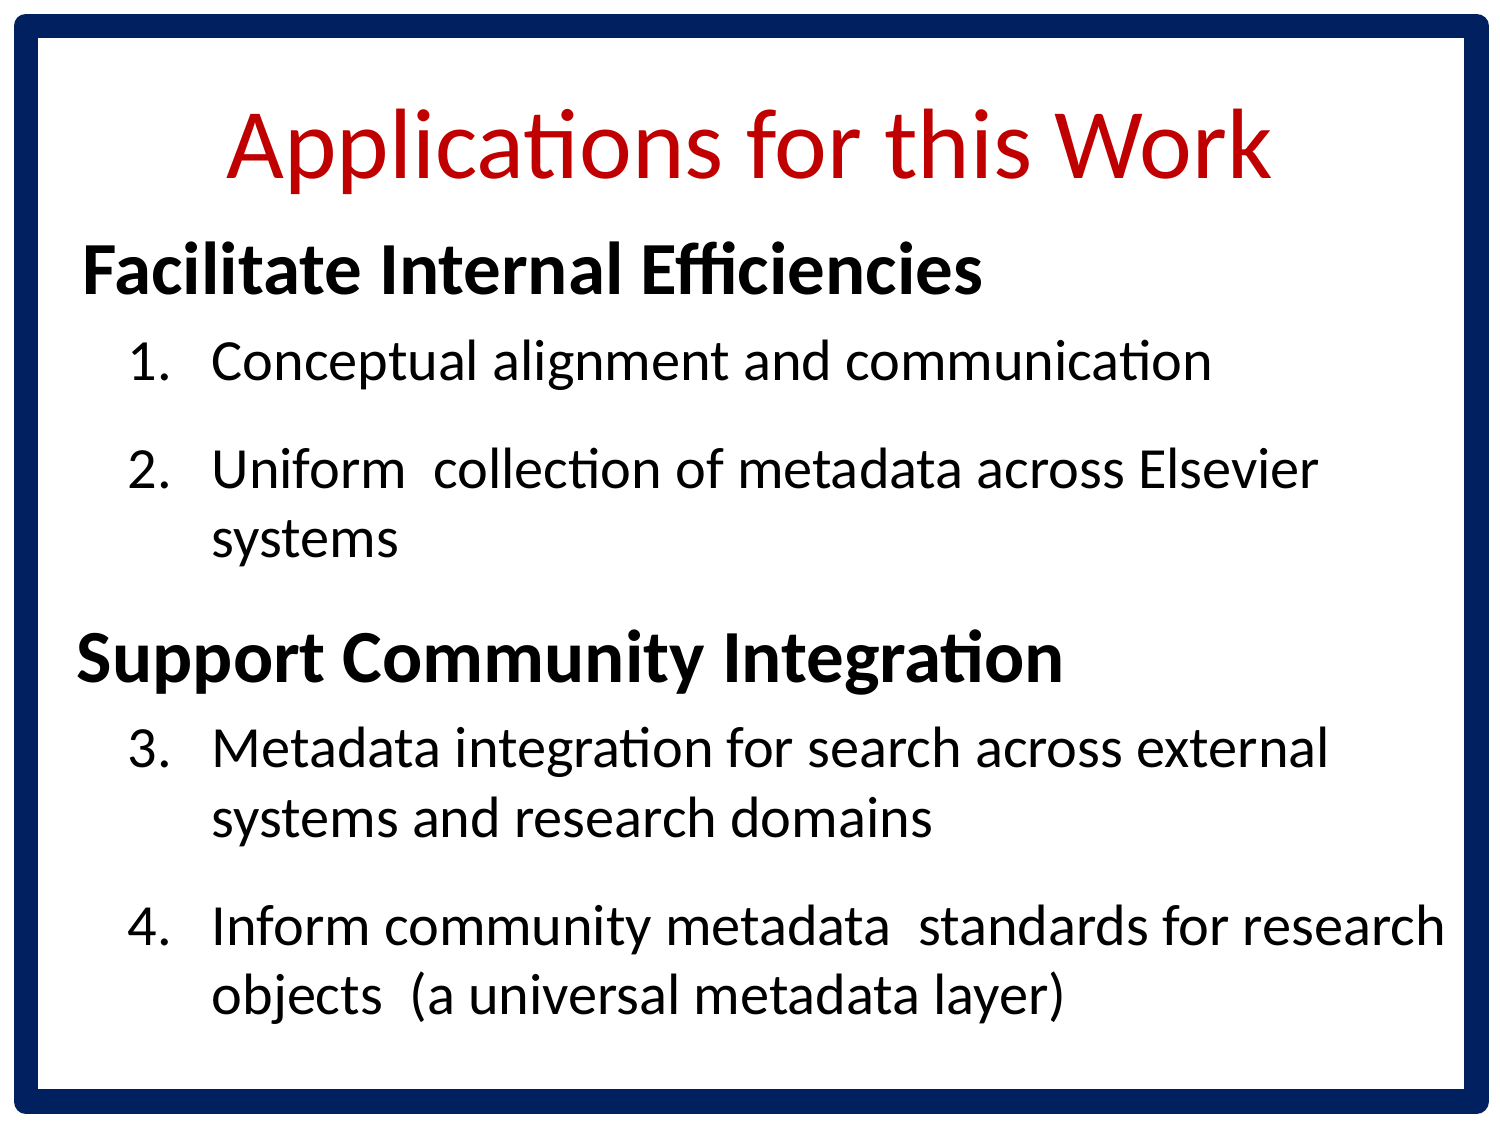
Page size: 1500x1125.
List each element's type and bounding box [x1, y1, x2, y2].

text_box [24, 24, 1479, 1104]
